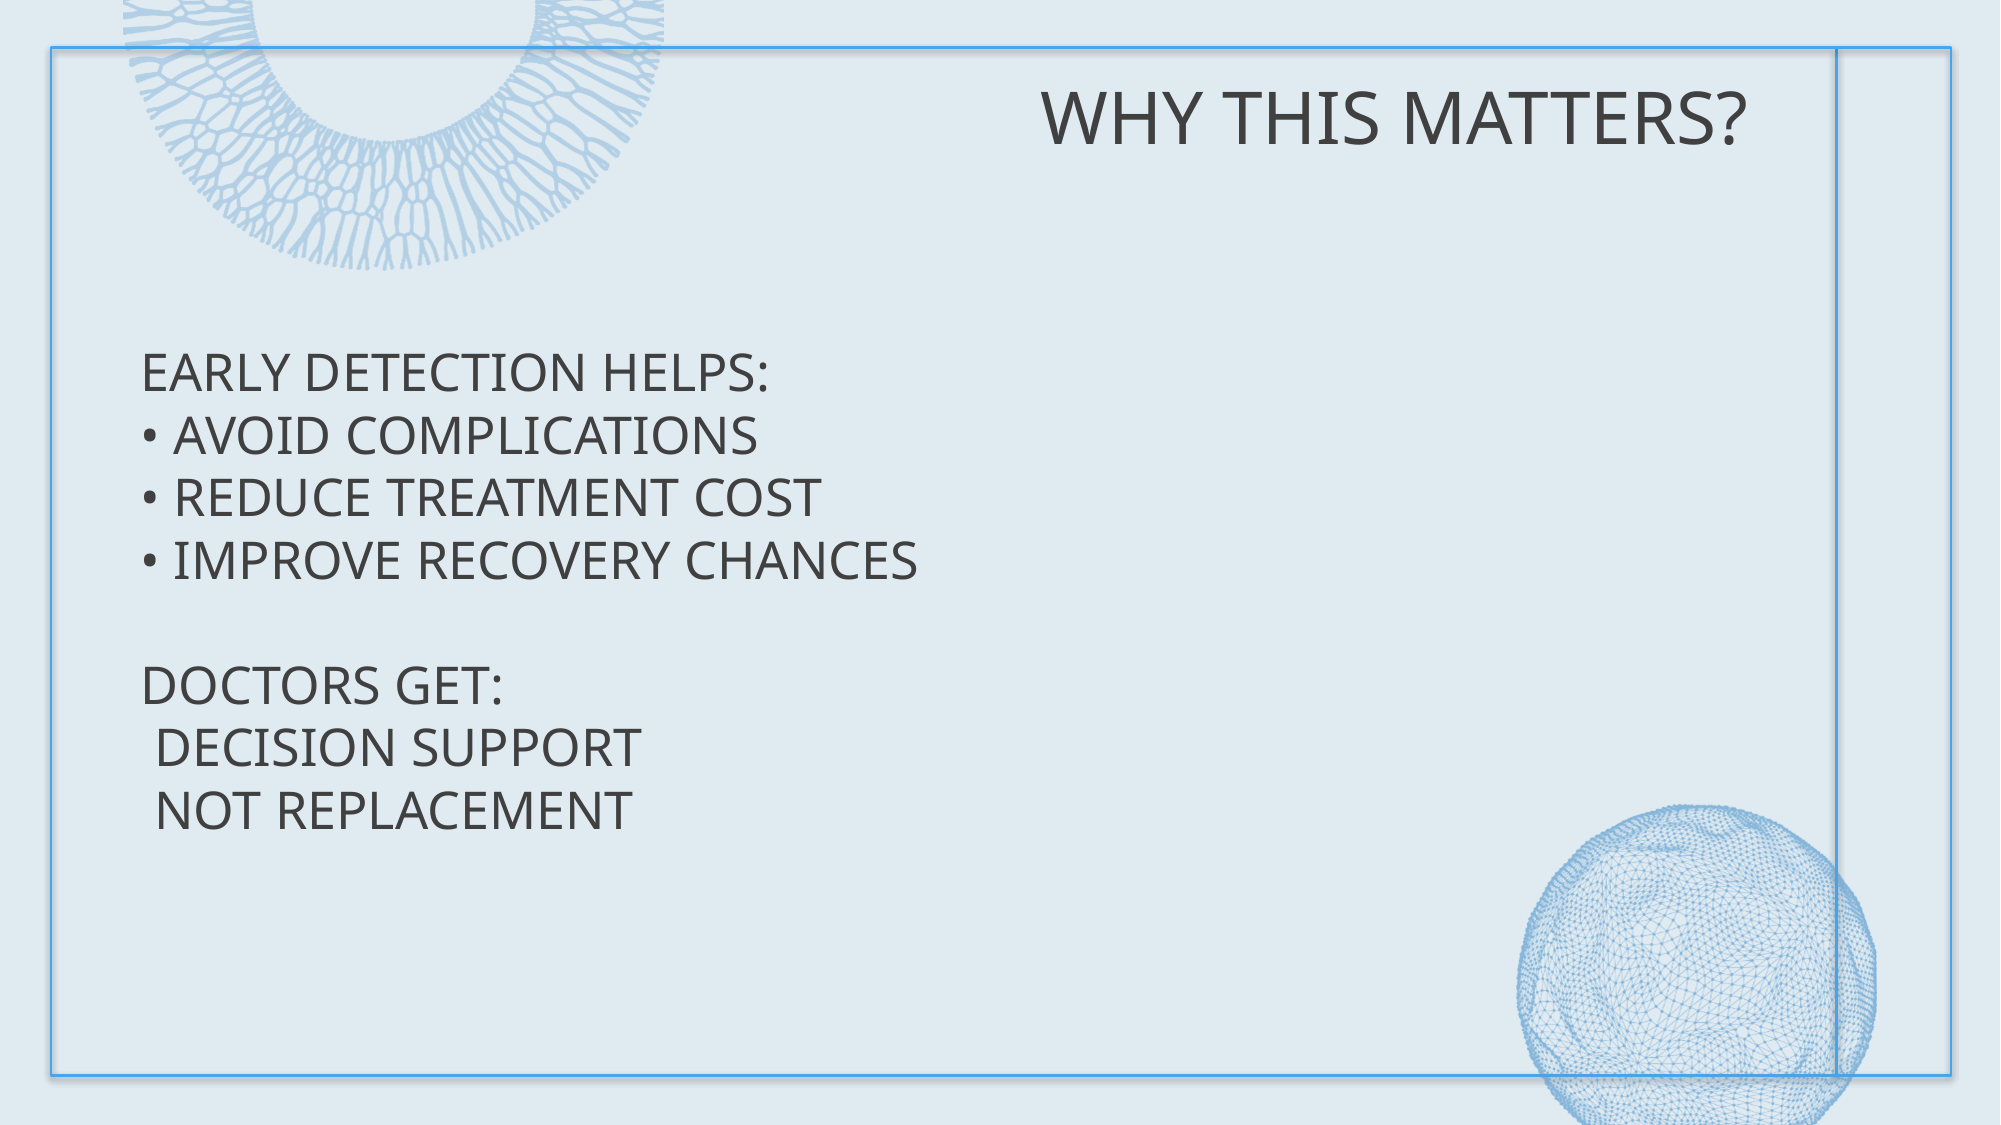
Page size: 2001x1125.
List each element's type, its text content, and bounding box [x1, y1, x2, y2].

picture [123, 0, 1877, 1125]
text_box WHY THIS MATTERS? [1025, 64, 2000, 167]
title Early detection helps: • Avoid complications • Reduce treatment cost • Improve recovery chances Doctors get: Decision support Not replacement [125, 277, 1653, 848]
